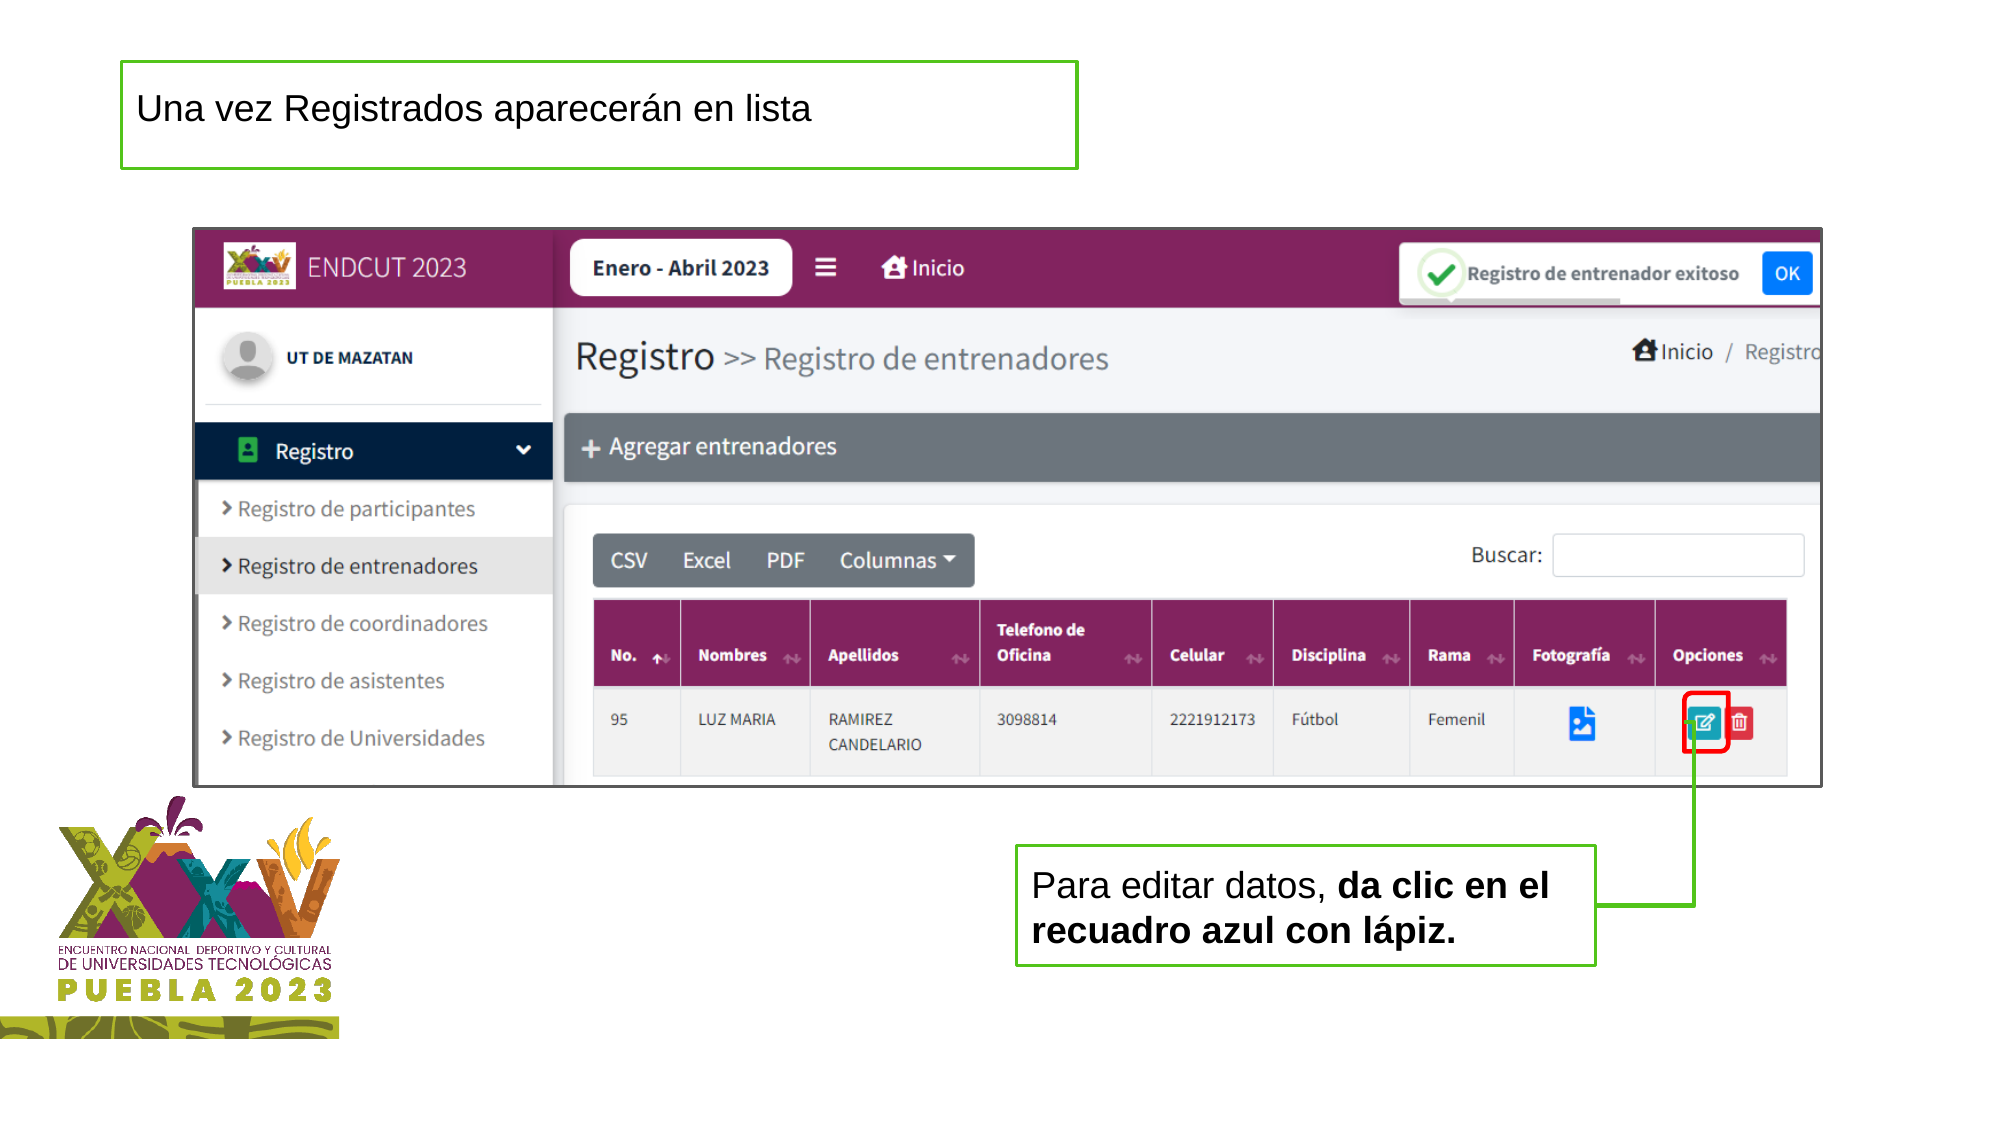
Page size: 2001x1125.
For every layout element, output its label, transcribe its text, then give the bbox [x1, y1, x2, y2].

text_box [1595, 751, 1707, 907]
picture [0, 779, 363, 1039]
text_box Para editar datos, da clic en el recuadro azul con lápiz. [1016, 845, 1596, 966]
text_box Una vez Registrados aparecerán en lista [121, 61, 1077, 169]
picture [194, 229, 1821, 786]
